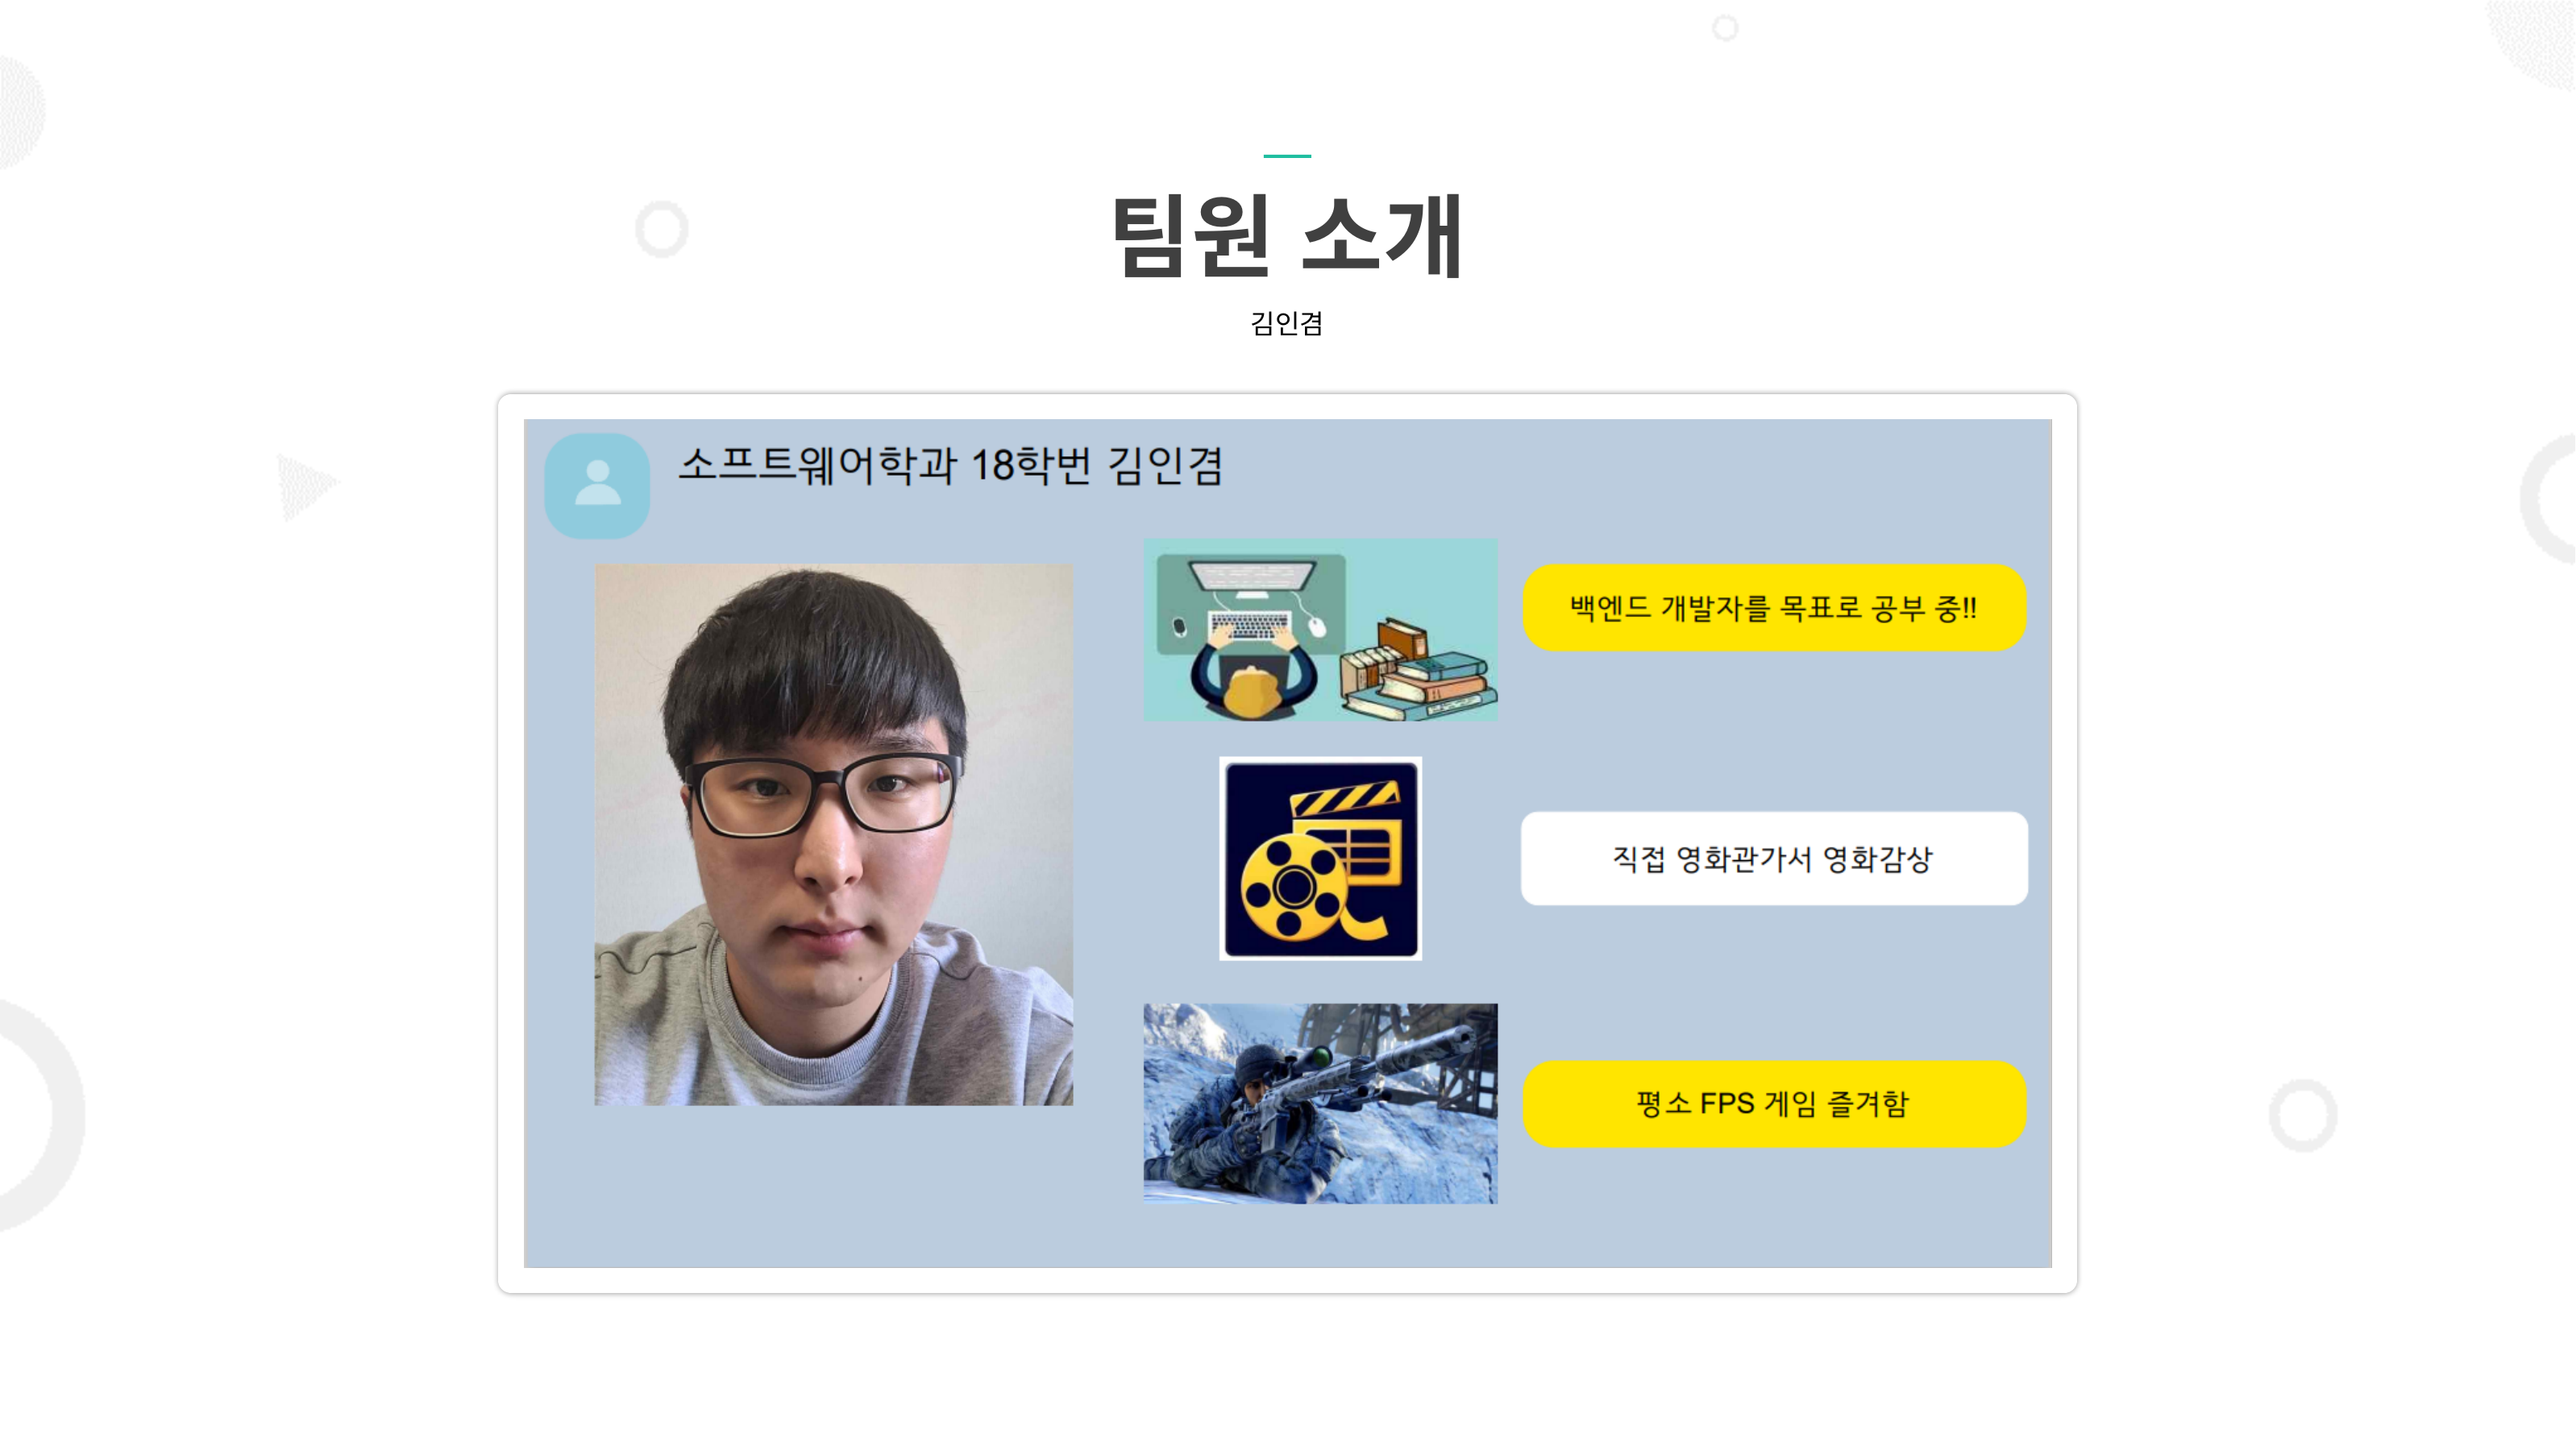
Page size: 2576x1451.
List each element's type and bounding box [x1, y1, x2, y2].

picture [0, 0, 2576, 1451]
text_box [962, 154, 1612, 347]
